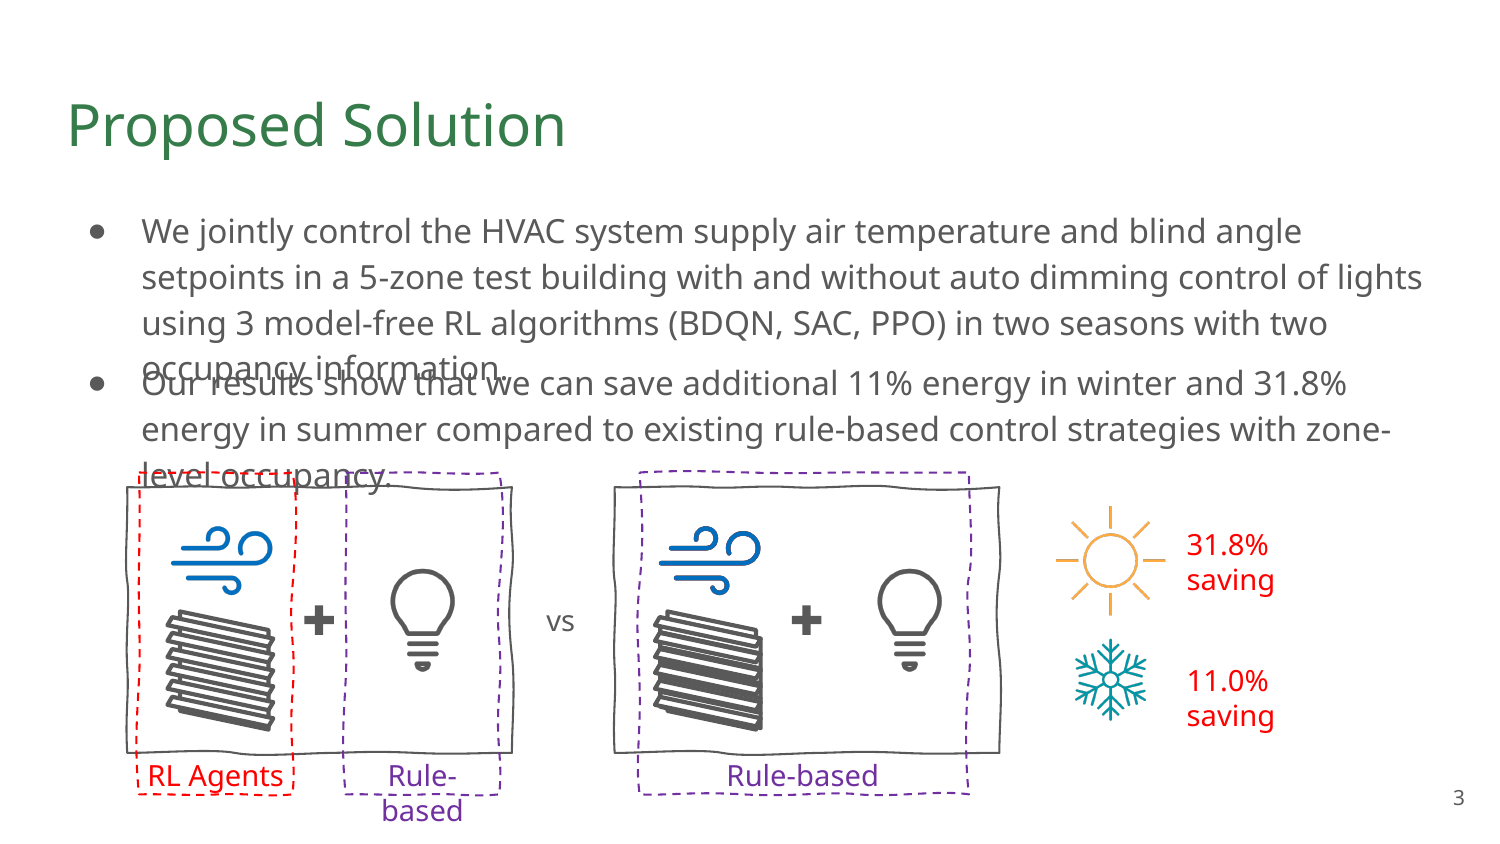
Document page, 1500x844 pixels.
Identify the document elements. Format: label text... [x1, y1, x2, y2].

text_box RL Agents [126, 755, 305, 801]
text_box [134, 470, 299, 798]
text_box [498, 485, 516, 755]
slide_number 3 [1389, 764, 1480, 830]
text_box vs [529, 594, 593, 645]
picture [1051, 501, 1170, 739]
list Our results show that we can save additional 11% energy in winter and 31.8% energy in summer compared to existing rule-based control strategies with zone-level occupancy. [51, 189, 1449, 750]
text_box 31.8% saving [1175, 518, 1373, 604]
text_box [166, 627, 274, 717]
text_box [612, 472, 1000, 801]
text_box [340, 470, 505, 798]
picture [162, 501, 281, 621]
text_box Rule-based [333, 749, 512, 836]
text_box 11.0% saving [1175, 655, 1373, 740]
text_box [292, 484, 346, 757]
picture [363, 560, 482, 680]
text_box [123, 485, 139, 755]
title Proposed Solution [51, 72, 1449, 167]
